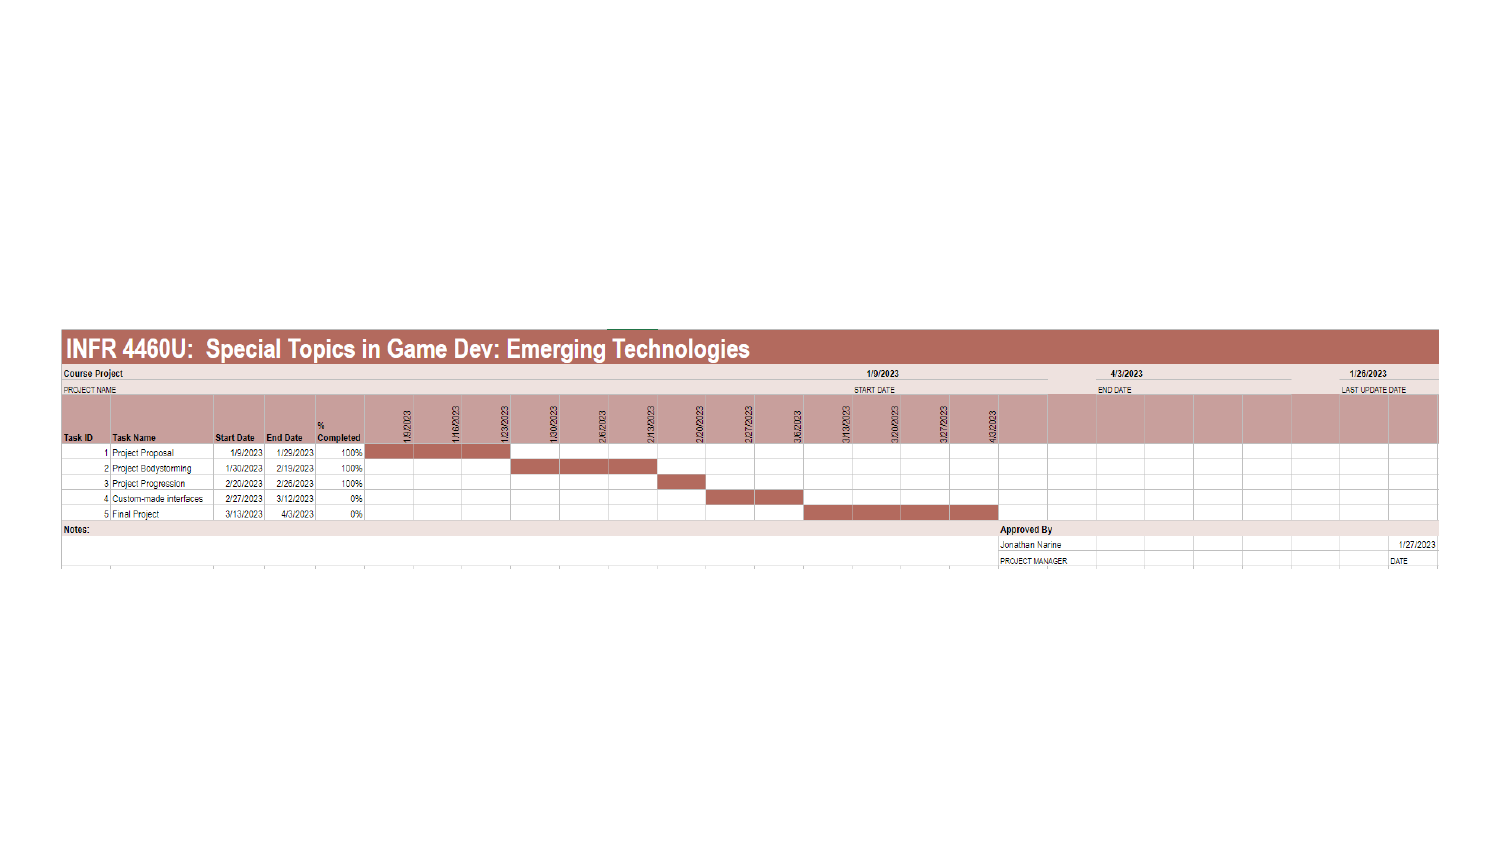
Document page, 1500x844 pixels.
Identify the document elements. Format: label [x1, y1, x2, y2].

picture [61, 328, 1439, 569]
